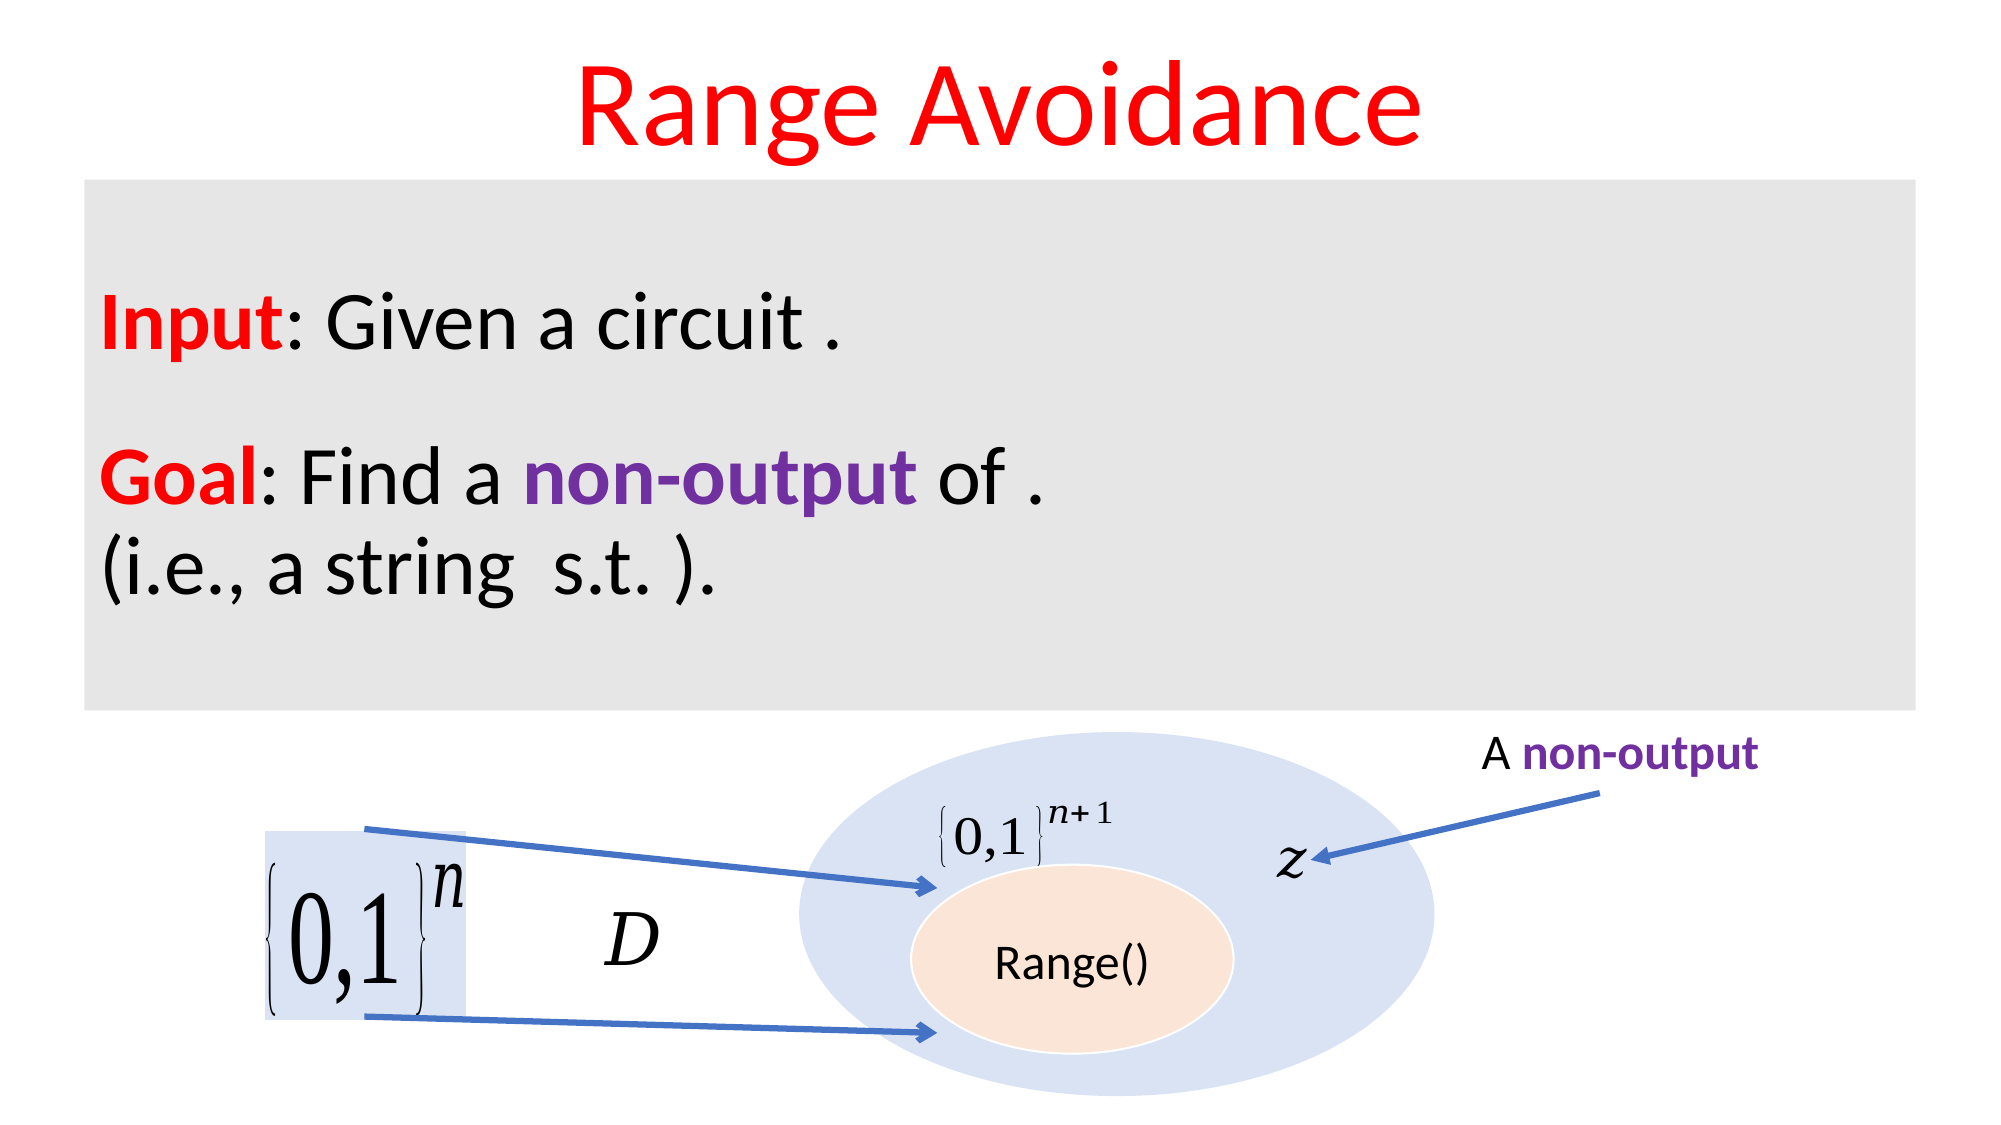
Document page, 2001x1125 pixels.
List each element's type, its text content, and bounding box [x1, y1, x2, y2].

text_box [364, 1016, 938, 1033]
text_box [364, 828, 938, 888]
title Range Avoidance [137, 31, 1863, 179]
text_box A non-output [1466, 712, 1775, 787]
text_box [1310, 793, 1600, 860]
text_box [798, 731, 1436, 1098]
